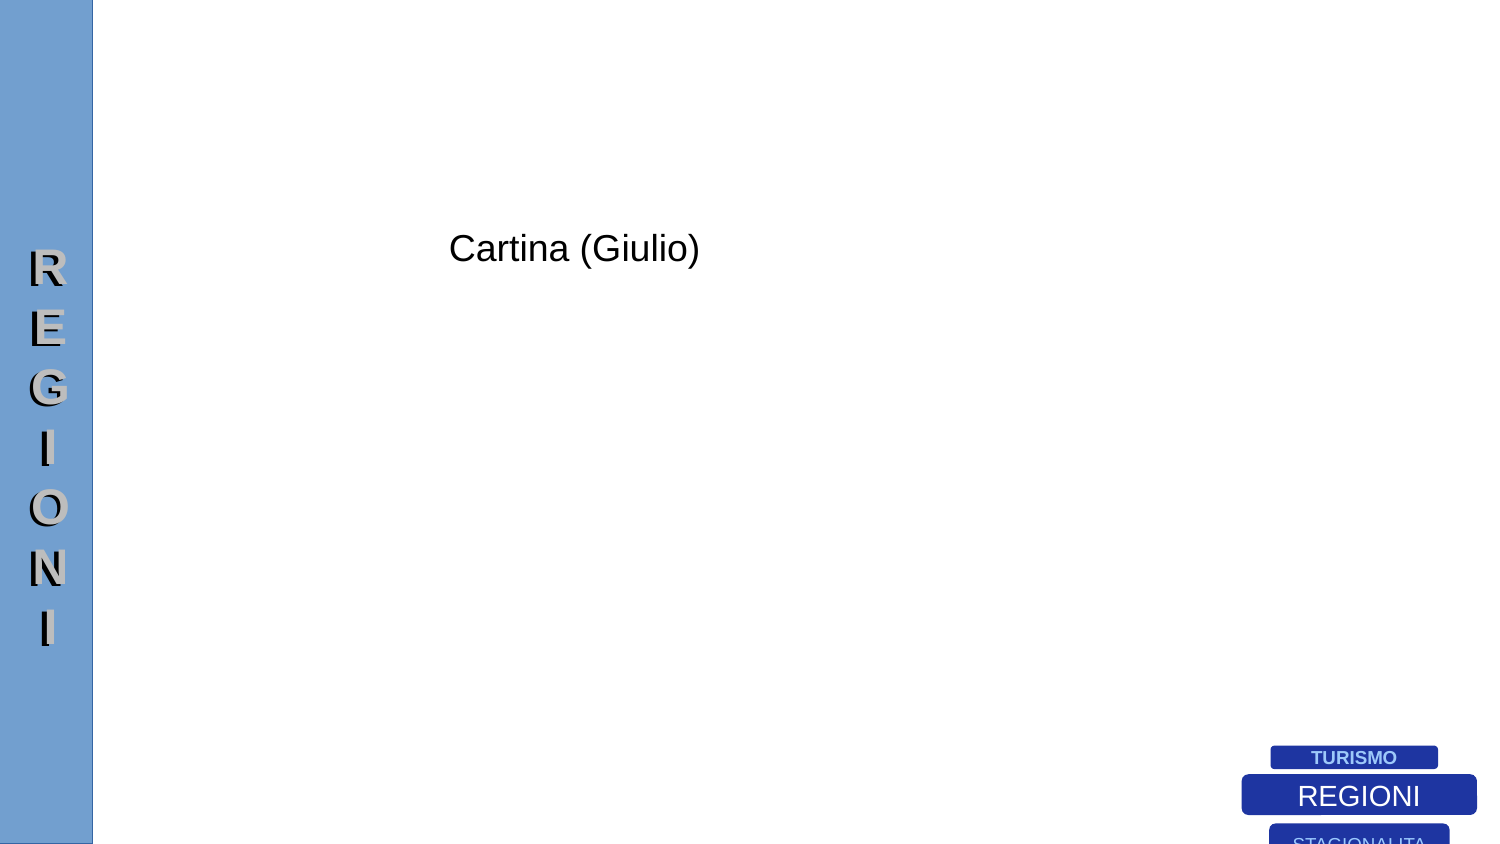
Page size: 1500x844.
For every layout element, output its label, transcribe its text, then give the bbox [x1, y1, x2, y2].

text_box STAGIONALITA [1266, 821, 1452, 844]
text_box REGIONI [15, 227, 86, 662]
text_box TURISMO [1268, 743, 1441, 772]
text_box REGIONI [1239, 772, 1480, 818]
text_box Cartina (Giulio) [434, 216, 1053, 277]
text_box [0, 0, 93, 844]
